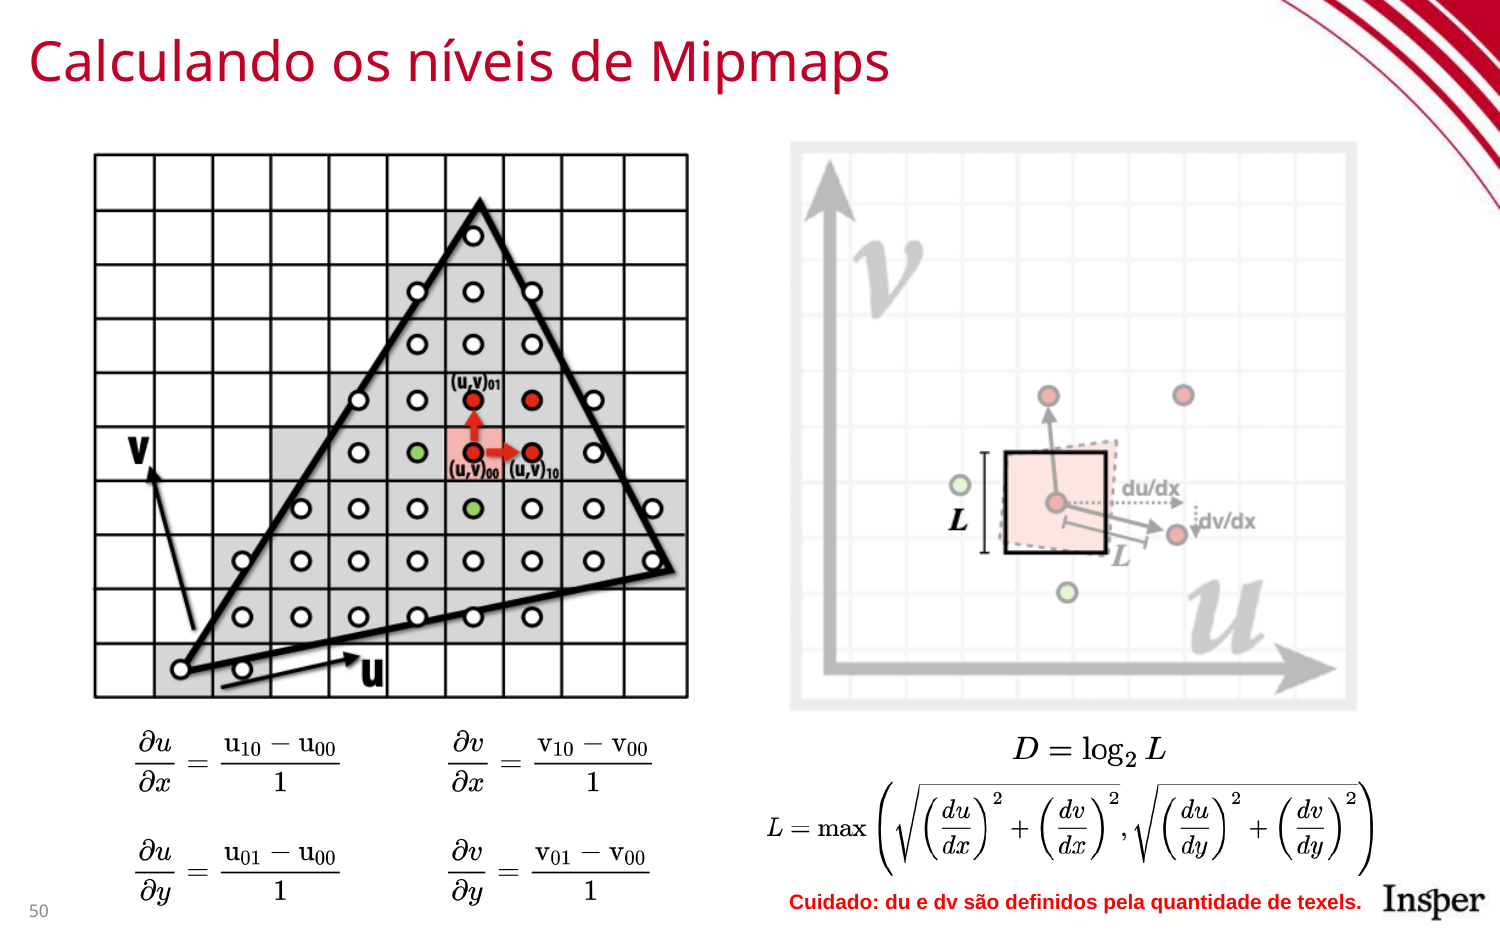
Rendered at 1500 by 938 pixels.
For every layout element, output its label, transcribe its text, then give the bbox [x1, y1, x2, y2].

slide_number 50 [0, 887, 78, 938]
picture [89, 0, 1500, 938]
title Calculando os níveis de Mipmaps [13, 18, 1397, 104]
text_box Cuidado: du e dv são definidos pela quantidade de texels. [774, 876, 1410, 927]
